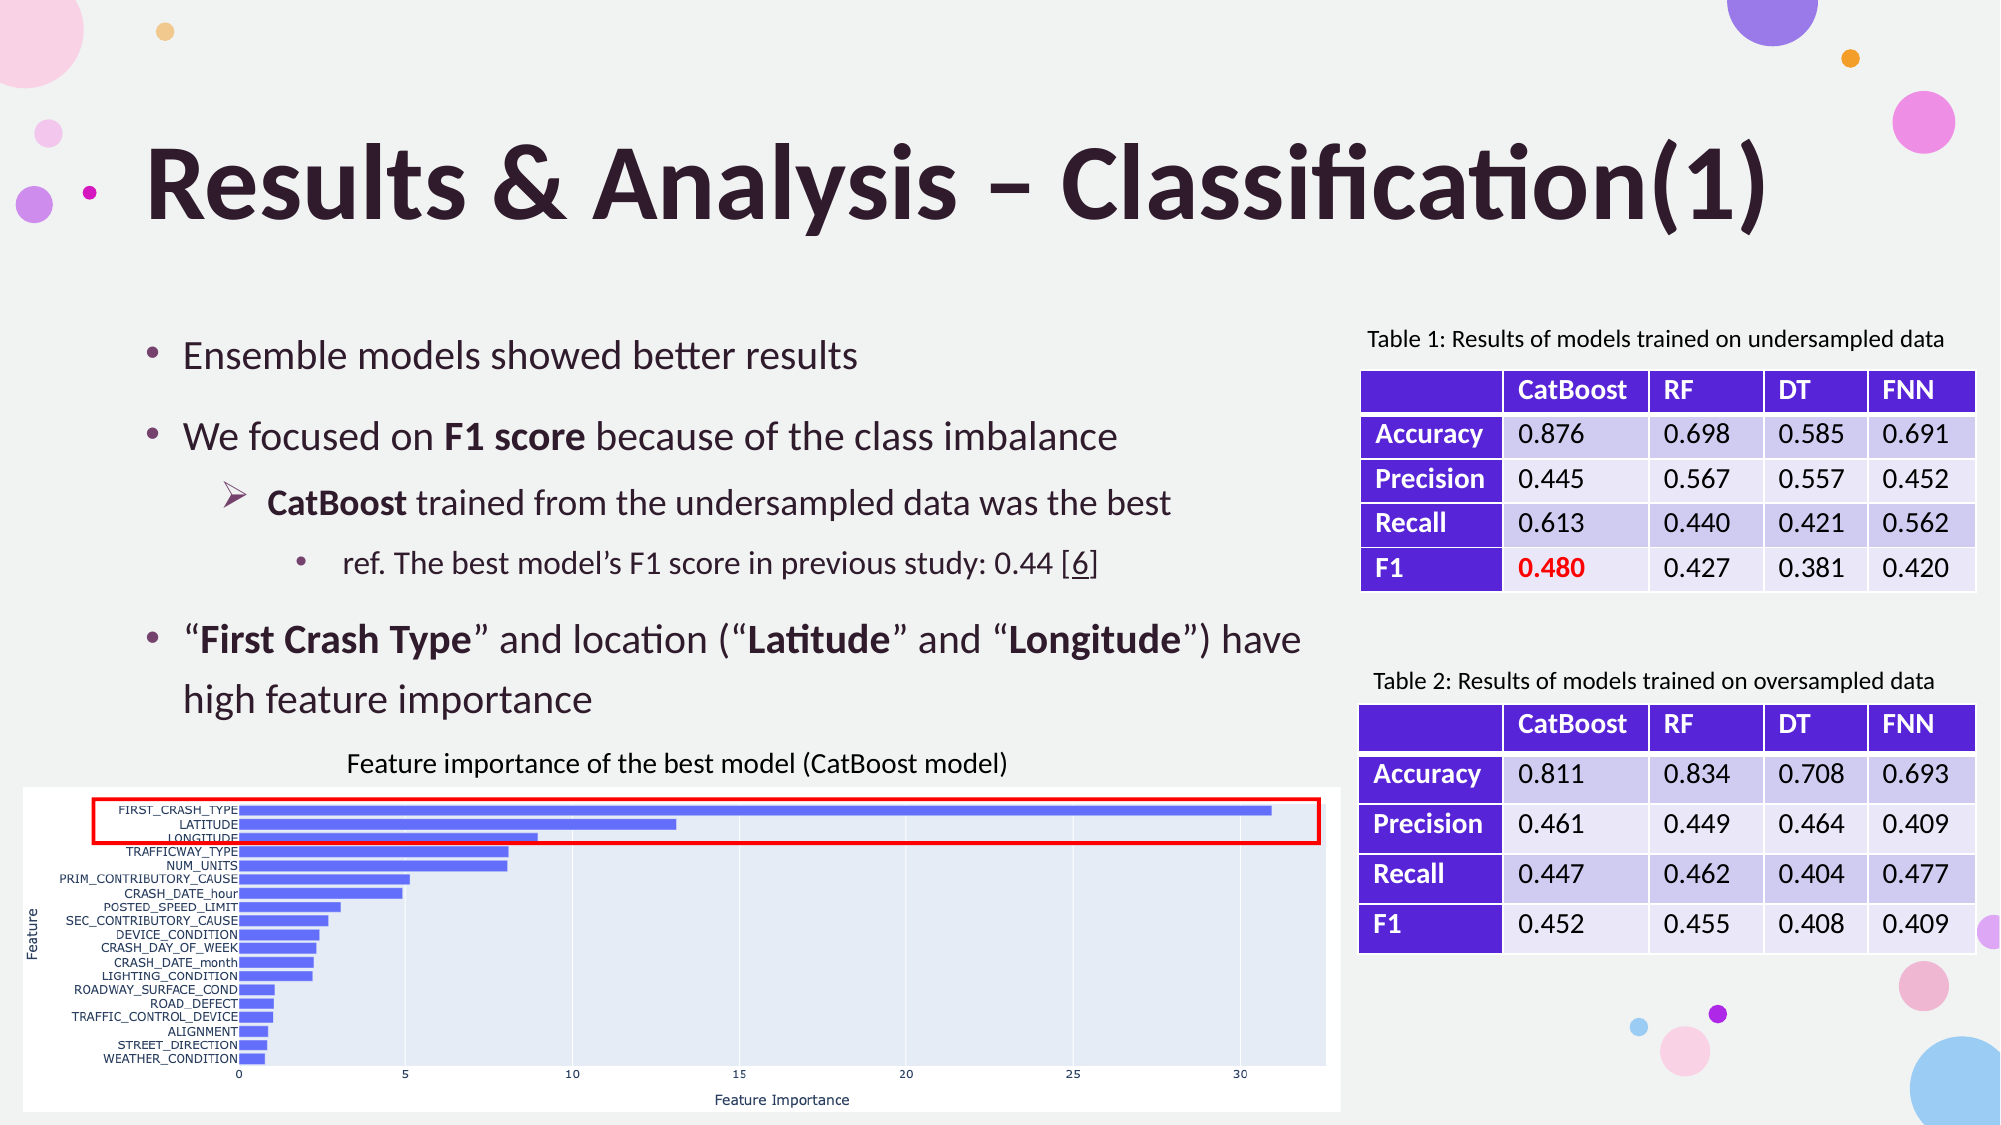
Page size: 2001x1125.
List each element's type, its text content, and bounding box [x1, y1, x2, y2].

table_cell 0.440 [1650, 504, 1763, 547]
table_cell 0.834 [1650, 757, 1763, 803]
table_cell 0.811 [1504, 757, 1648, 803]
table_header CatBoost [1504, 371, 1648, 412]
table_cell 0.691 [1869, 417, 1975, 458]
table_header DT [1765, 705, 1867, 751]
table_cell 0.420 [1869, 548, 1975, 591]
table_cell Accuracy [1361, 417, 1502, 458]
list Ensemble models showed better results We focused on F1 score because of the class imbalance CatBoost trained from the undersampled data was the best ref. The best model’s F1 score in previous study: 0.44 [6] “First Crash Type” and location (“Latitude” and “Longitude”) have high feature importance [127, 299, 1341, 787]
table_header [1361, 371, 1502, 412]
table_cell Recall [1361, 504, 1502, 547]
table_cell 0.876 [1504, 417, 1648, 458]
table_cell 0.462 [1650, 855, 1763, 903]
table_cell 0.567 [1650, 460, 1763, 502]
text_box Table 2: Results of models trained on oversampled data [1358, 656, 1979, 702]
table_cell 0.477 [1869, 855, 1975, 903]
table_header [1359, 705, 1502, 751]
table_cell 0.557 [1765, 460, 1867, 502]
table_cell Precision [1359, 805, 1502, 853]
table_cell 0.562 [1869, 504, 1975, 547]
table_cell F1 [1361, 548, 1502, 591]
table_header CatBoost [1504, 705, 1648, 751]
table_header DT [1765, 371, 1867, 412]
table_cell 0.381 [1765, 548, 1867, 591]
table_cell Recall [1359, 855, 1502, 903]
table_cell Precision [1361, 460, 1502, 502]
table_cell 0.464 [1765, 805, 1867, 853]
table_cell 0.445 [1504, 460, 1648, 502]
title Results & Analysis – Classification(1) [127, 59, 1877, 278]
table_cell 0.404 [1765, 855, 1867, 903]
table_cell 0.427 [1650, 548, 1763, 591]
table_cell 0.708 [1765, 757, 1867, 803]
table_cell 0.455 [1650, 905, 1763, 953]
table_cell F1 [1359, 905, 1502, 953]
table_header FNN [1869, 371, 1975, 412]
table_cell 0.585 [1765, 417, 1867, 458]
table_cell 0.693 [1869, 757, 1975, 803]
table_cell 0.408 [1765, 905, 1867, 953]
text_box Feature importance of the best model (CatBoost model) [331, 736, 1032, 785]
picture [22, 787, 1341, 1113]
table_header RF [1650, 705, 1763, 751]
table_cell 0.447 [1504, 855, 1648, 903]
table_cell 0.449 [1650, 805, 1763, 853]
table_header RF [1650, 371, 1763, 412]
text_box Table 1: Results of models trained on undersampled data [1352, 315, 1988, 361]
table_cell 0.480 [1504, 548, 1648, 591]
table_cell 0.452 [1504, 905, 1648, 953]
table_cell Accuracy [1359, 757, 1502, 803]
table_cell 0.461 [1504, 805, 1648, 853]
table_cell 0.698 [1650, 417, 1763, 458]
table_cell 0.421 [1765, 504, 1867, 547]
table_cell 0.613 [1504, 504, 1648, 547]
table_cell 0.452 [1869, 460, 1975, 502]
table_header FNN [1869, 705, 1975, 751]
table_cell 0.409 [1869, 905, 1975, 953]
table_cell 0.409 [1869, 805, 1975, 853]
